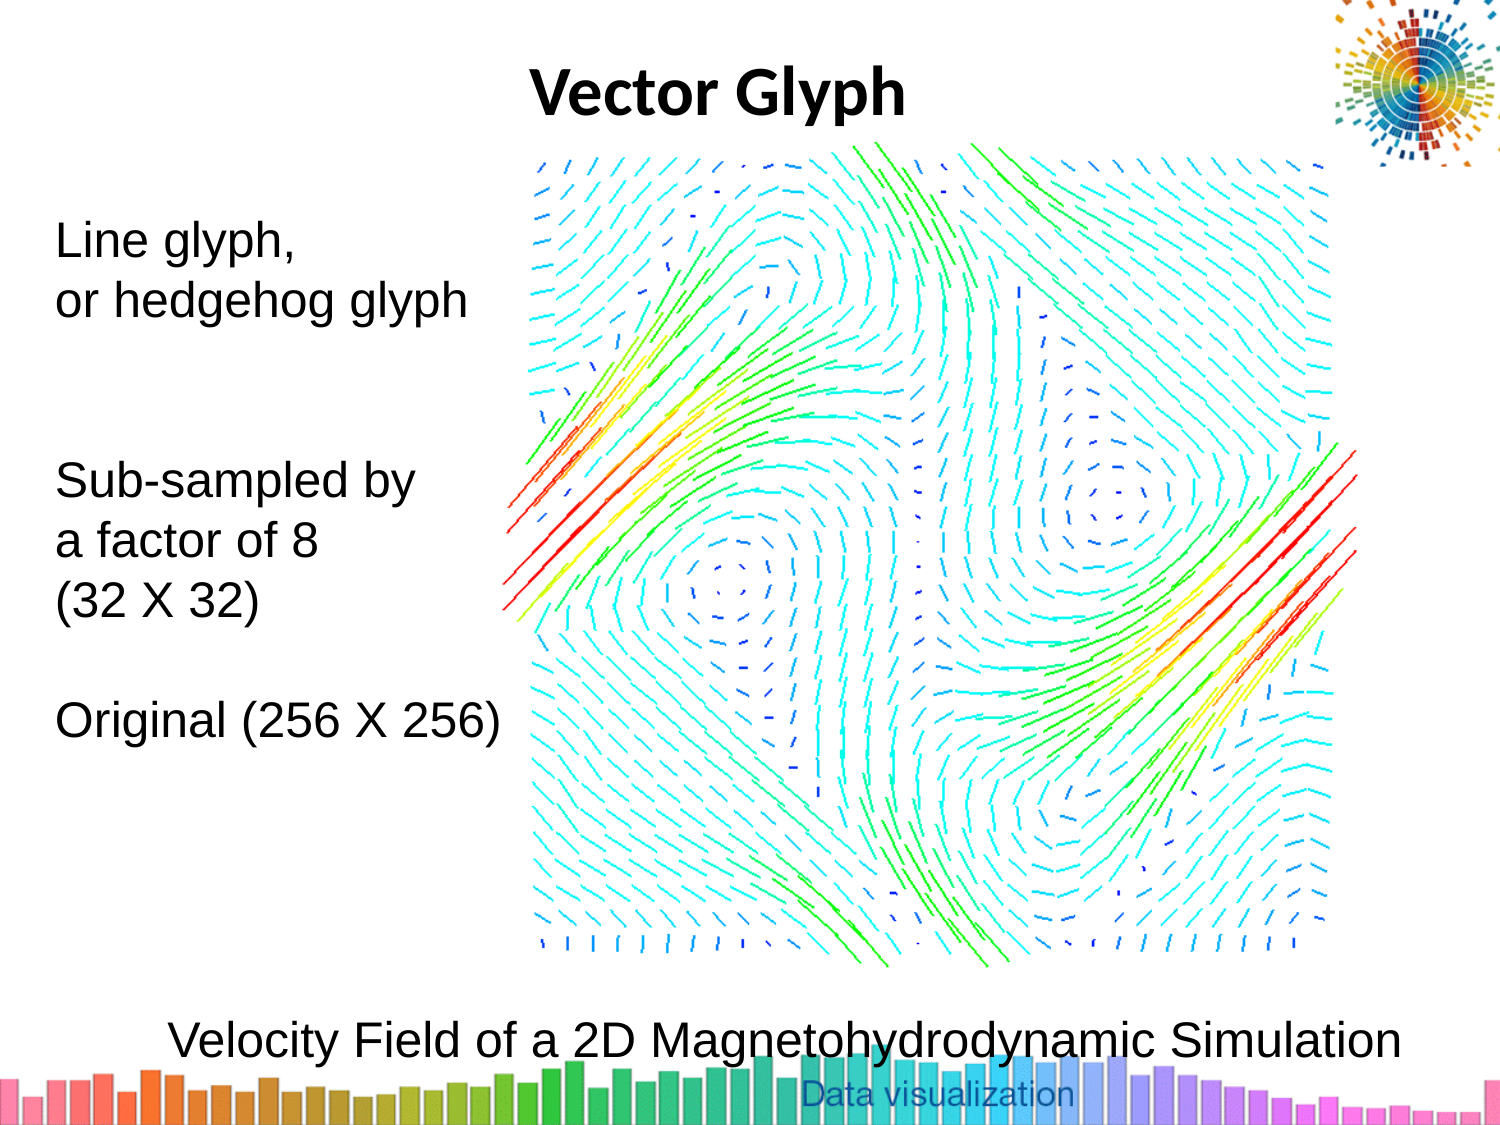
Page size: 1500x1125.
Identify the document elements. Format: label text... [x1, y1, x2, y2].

text_box Line glyph, or hedgehog glyph Sub-sampled by a factor of 8 (32 X 32) Original (256 X 256) [40, 199, 494, 755]
text_box Velocity Field of a 2D Magnetohydrodynamic Simulation [152, 999, 1432, 1075]
title Vector Glyph [0, 37, 1438, 138]
picture [0, 0, 1500, 1125]
